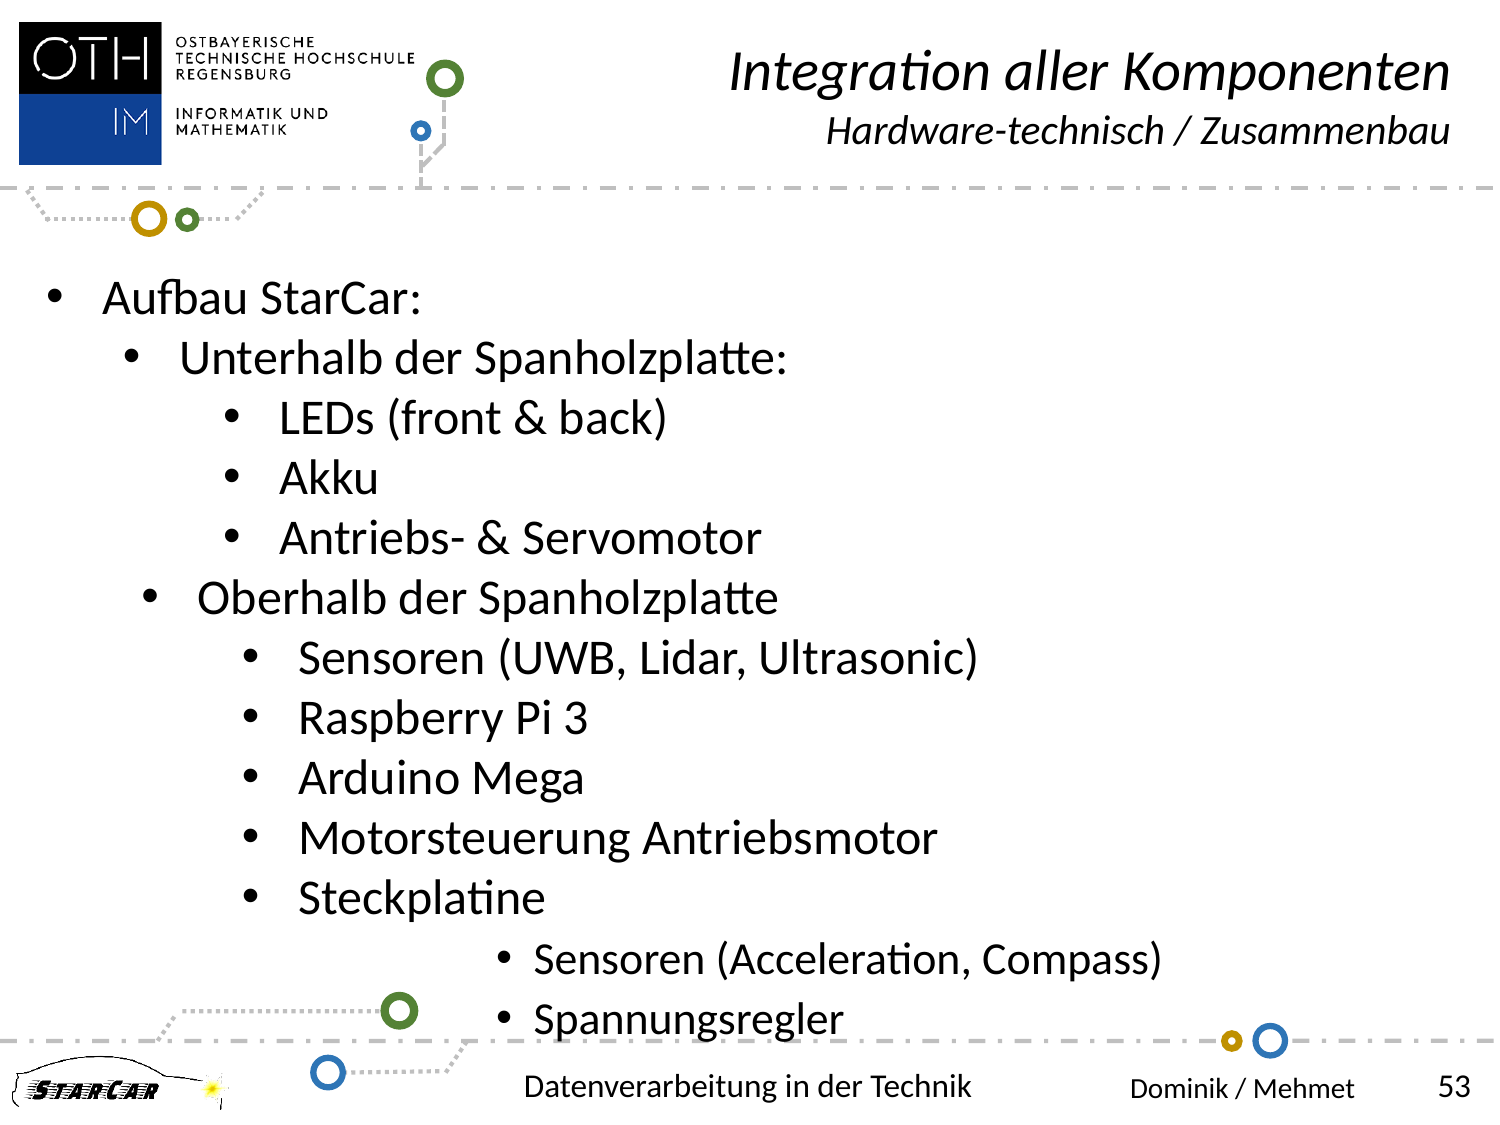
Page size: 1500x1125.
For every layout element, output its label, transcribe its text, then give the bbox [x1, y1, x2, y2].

footer Datenverarbeitung in der Technik [0, 1042, 1497, 1125]
list Aufbau StarCar: Unterhalb der Spanholzplatte: LEDs (front & back) Akku Antriebs- & Servomotor Oberhalb der Spanholzplatte Sensoren (UWB, Lidar, Ultrasonic) Raspberry Pi 3 Arduino Mega Motorsteuerung Antriebsmotor Steckplatine Sensoren (Acceleration, Compass) Spannungsregler [46, 264, 1452, 992]
text_box Dominik / Mehmet [1115, 1062, 1416, 1113]
list Integration aller Komponenten Hardware-technisch / Zusammenbau [478, 21, 1452, 164]
picture [417, 127, 424, 134]
picture [19, 22, 428, 165]
